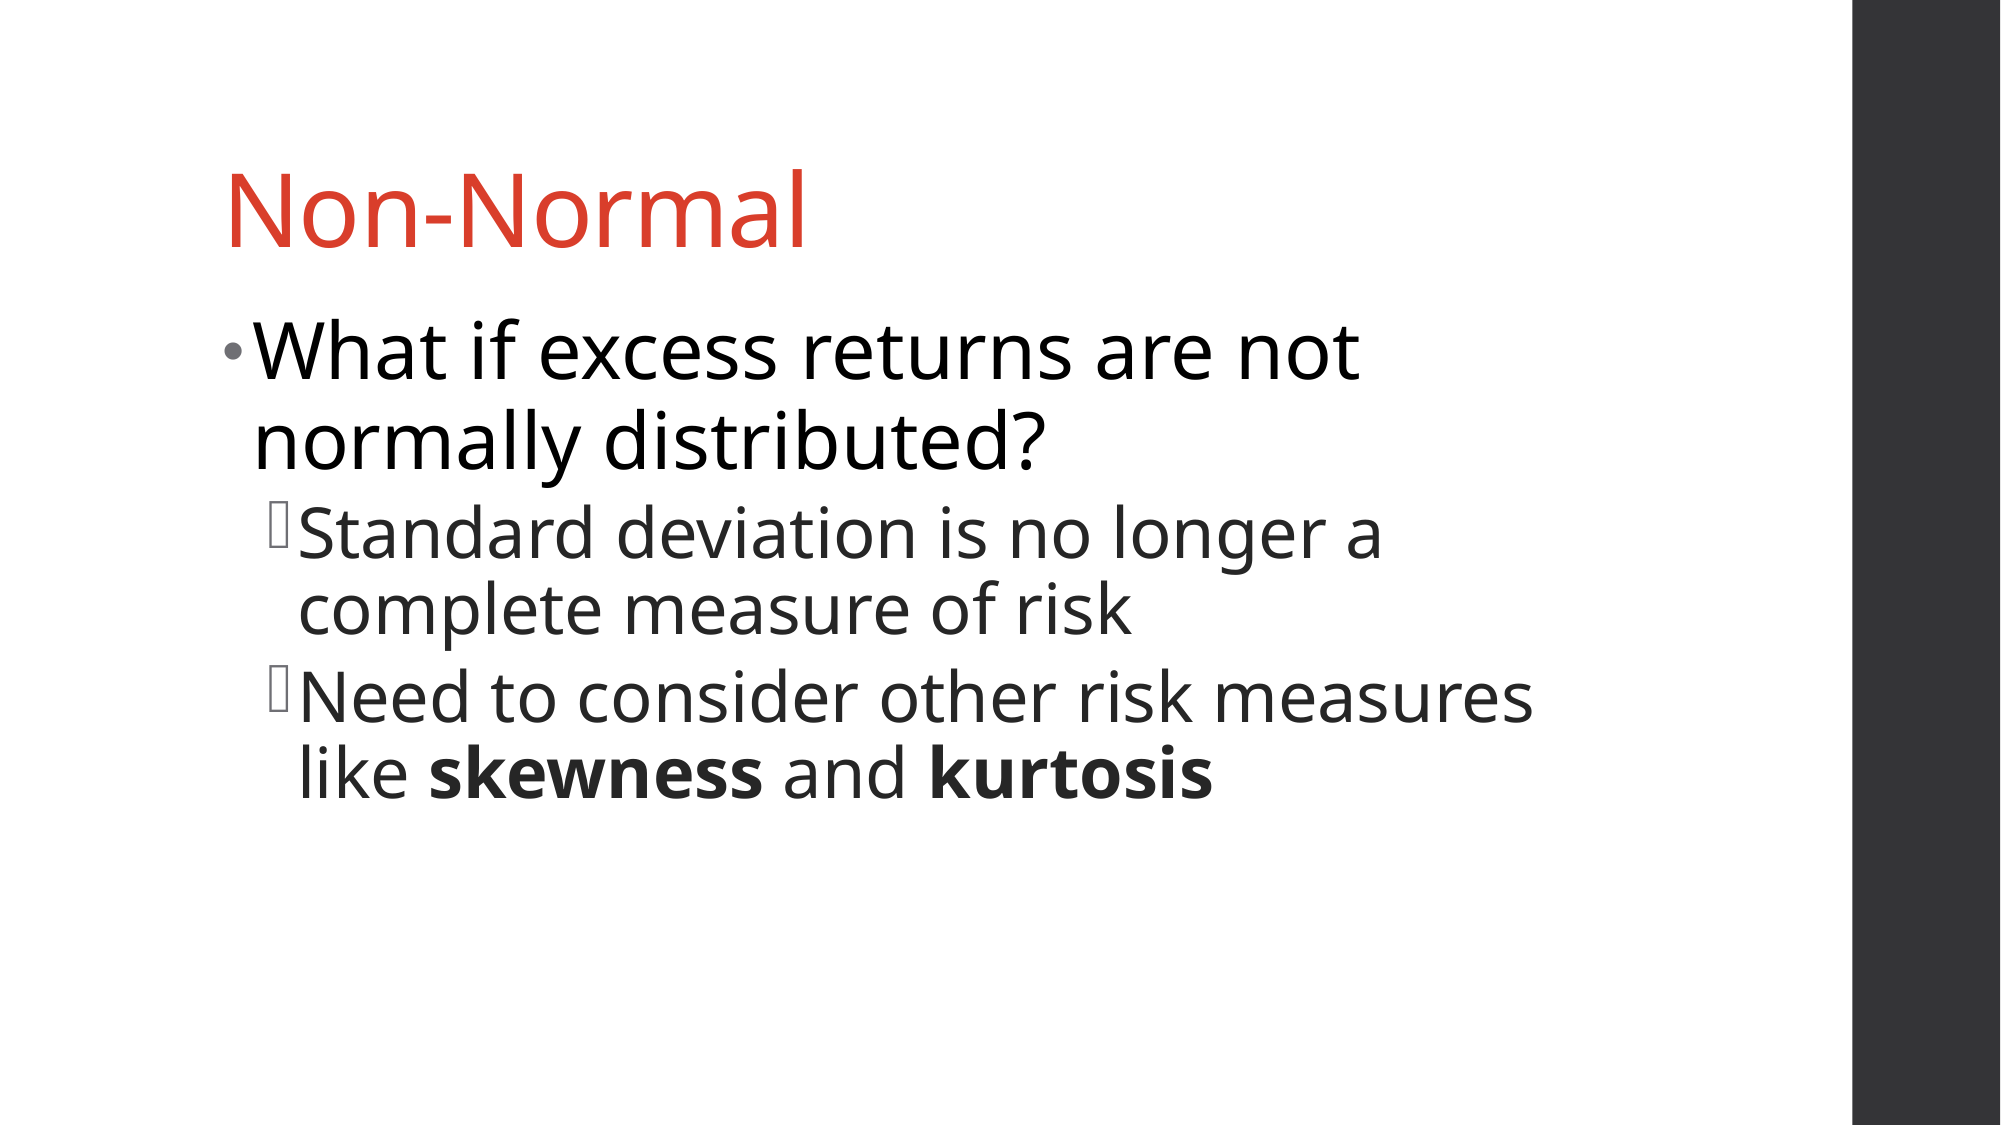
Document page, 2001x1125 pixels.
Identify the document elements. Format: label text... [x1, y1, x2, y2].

list What if excess returns are not normally distributed? Standard deviation is no longer a complete measure of risk Need to consider other risk measures like skewness and kurtosis [206, 299, 1617, 1014]
title Non-Normal [206, 60, 1797, 278]
